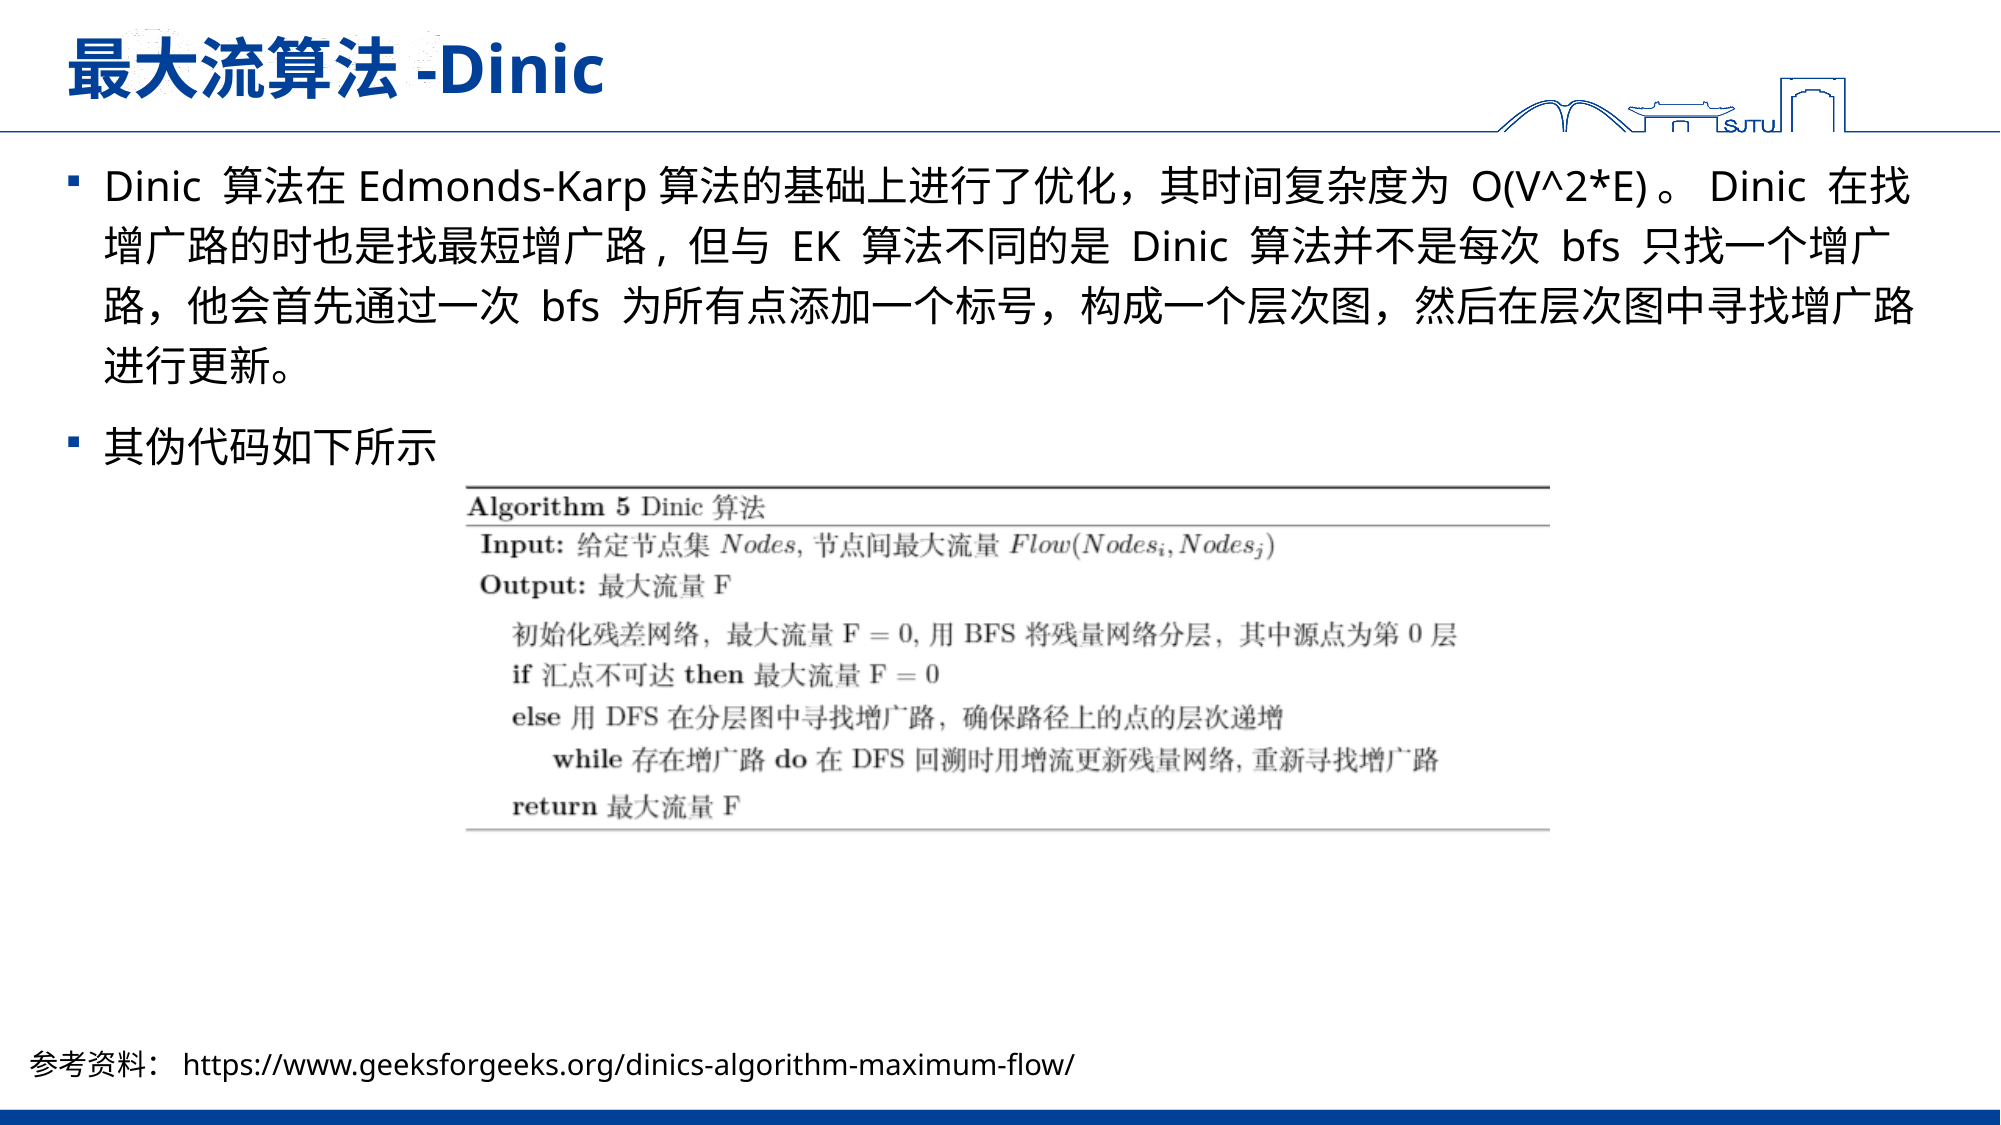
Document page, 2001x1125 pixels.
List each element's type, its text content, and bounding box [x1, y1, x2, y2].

picture [449, 478, 1550, 846]
list Dinic 算法在Edmonds-Karp算法的基础上进行了优化，其时间复杂度为 O(V^2*E)。Dinic 在找增广路的时也是找最短增广路, 但与 EK 算法不同的是 Dinic 算法并不是每次 bfs 只找一个增广路，他会首先通过一次 bfs 为所有点添加一个标号，构成一个层次图，然后在层次图中寻找增广路进行更新。 其伪代码如下所示 [51, 142, 1940, 1094]
title 最大流算法-Dinic [51, 25, 1940, 120]
text_box 参考资料：https://www.geeksforgeeks.org/dinics-algorithm-maximum-flow/ [14, 1039, 1091, 1089]
